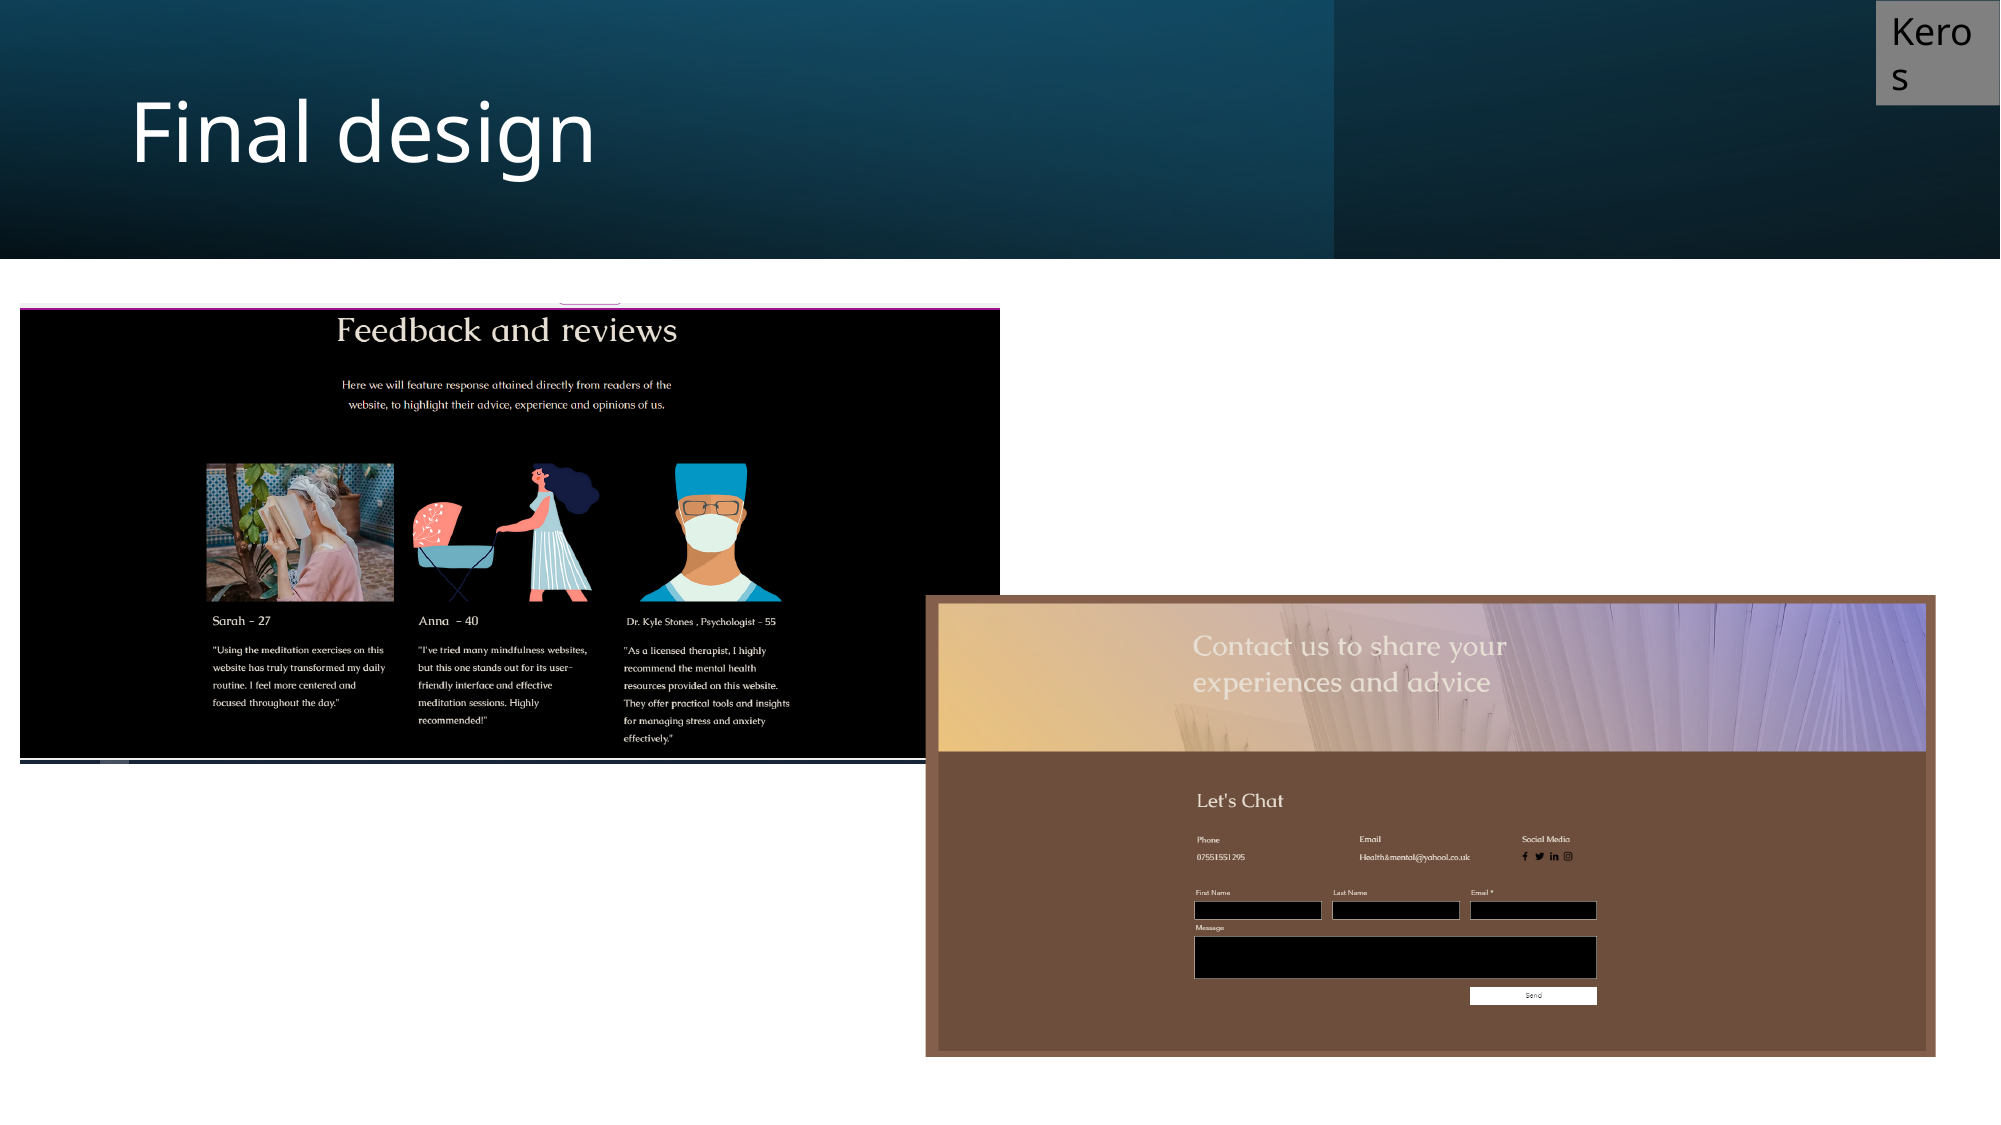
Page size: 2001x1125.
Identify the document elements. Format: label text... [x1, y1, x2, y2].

text_box Keros [1876, 0, 2000, 106]
text_box [0, 0, 2000, 260]
title Final design [114, 40, 1274, 231]
picture [19, 302, 1937, 1058]
